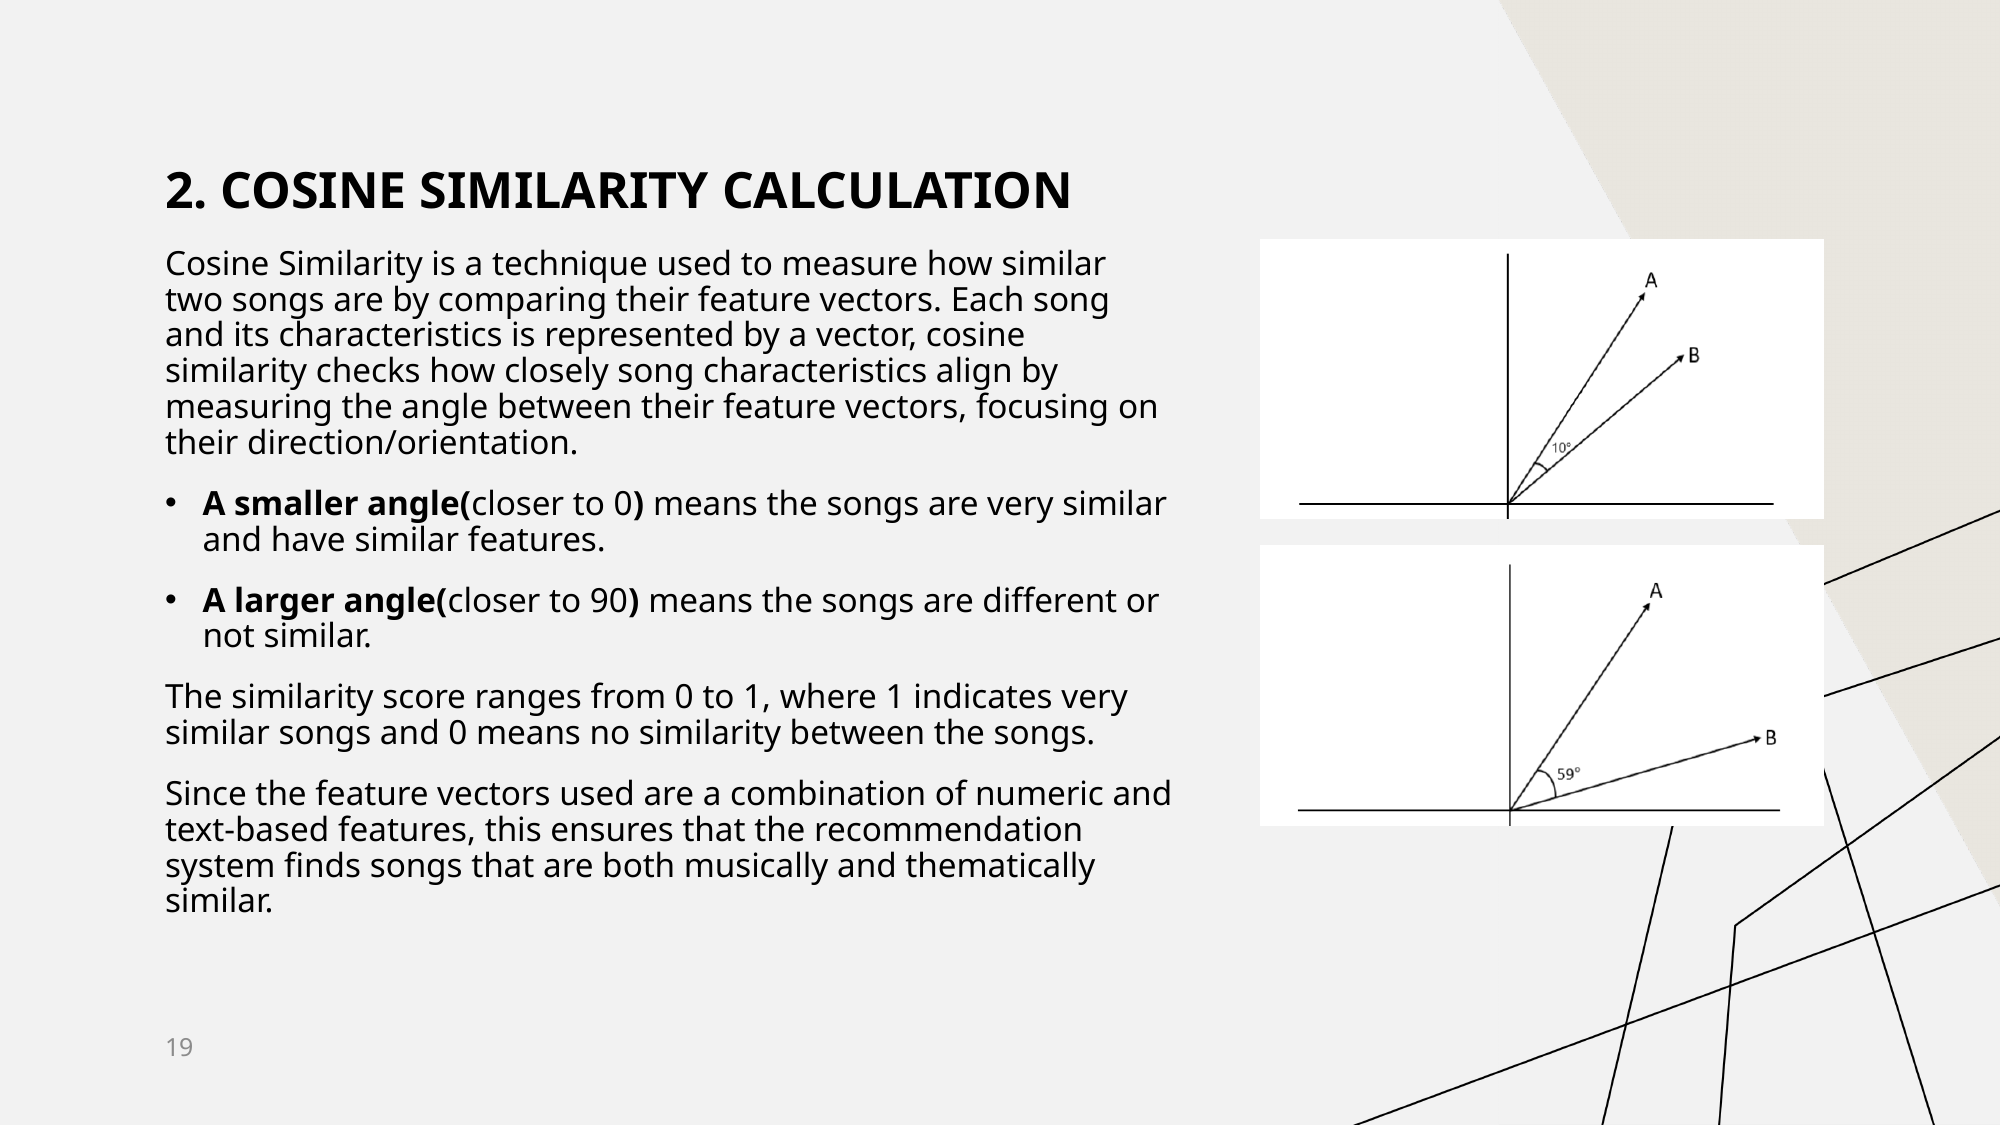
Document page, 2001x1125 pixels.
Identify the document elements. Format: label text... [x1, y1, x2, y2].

title 2. Cosine similarity calculation [150, 144, 1190, 239]
slide_number 19 [150, 1024, 254, 1074]
list Cosine Similarity is a technique used to measure how similar two songs are by comparing their feature vectors. Each song and its characteristics is represented by a vector, cosine similarity checks how closely song characteristics align by measuring the angle between their feature vectors, focusing on their direction/orientation. A smaller angle(closer to 0) means the songs are very similar and have similar features. A larger angle(closer to 90) means the songs are different or not similar. The similarity score ranges from 0 to 1, where 1 indicates very similar songs and 0 means no similarity between the songs. Since the feature vectors used are a combination of numeric and text-based features, this ensures that the recommendation system finds songs that are both musically and thematically similar. [150, 239, 1190, 980]
picture [1259, 0, 2000, 1125]
